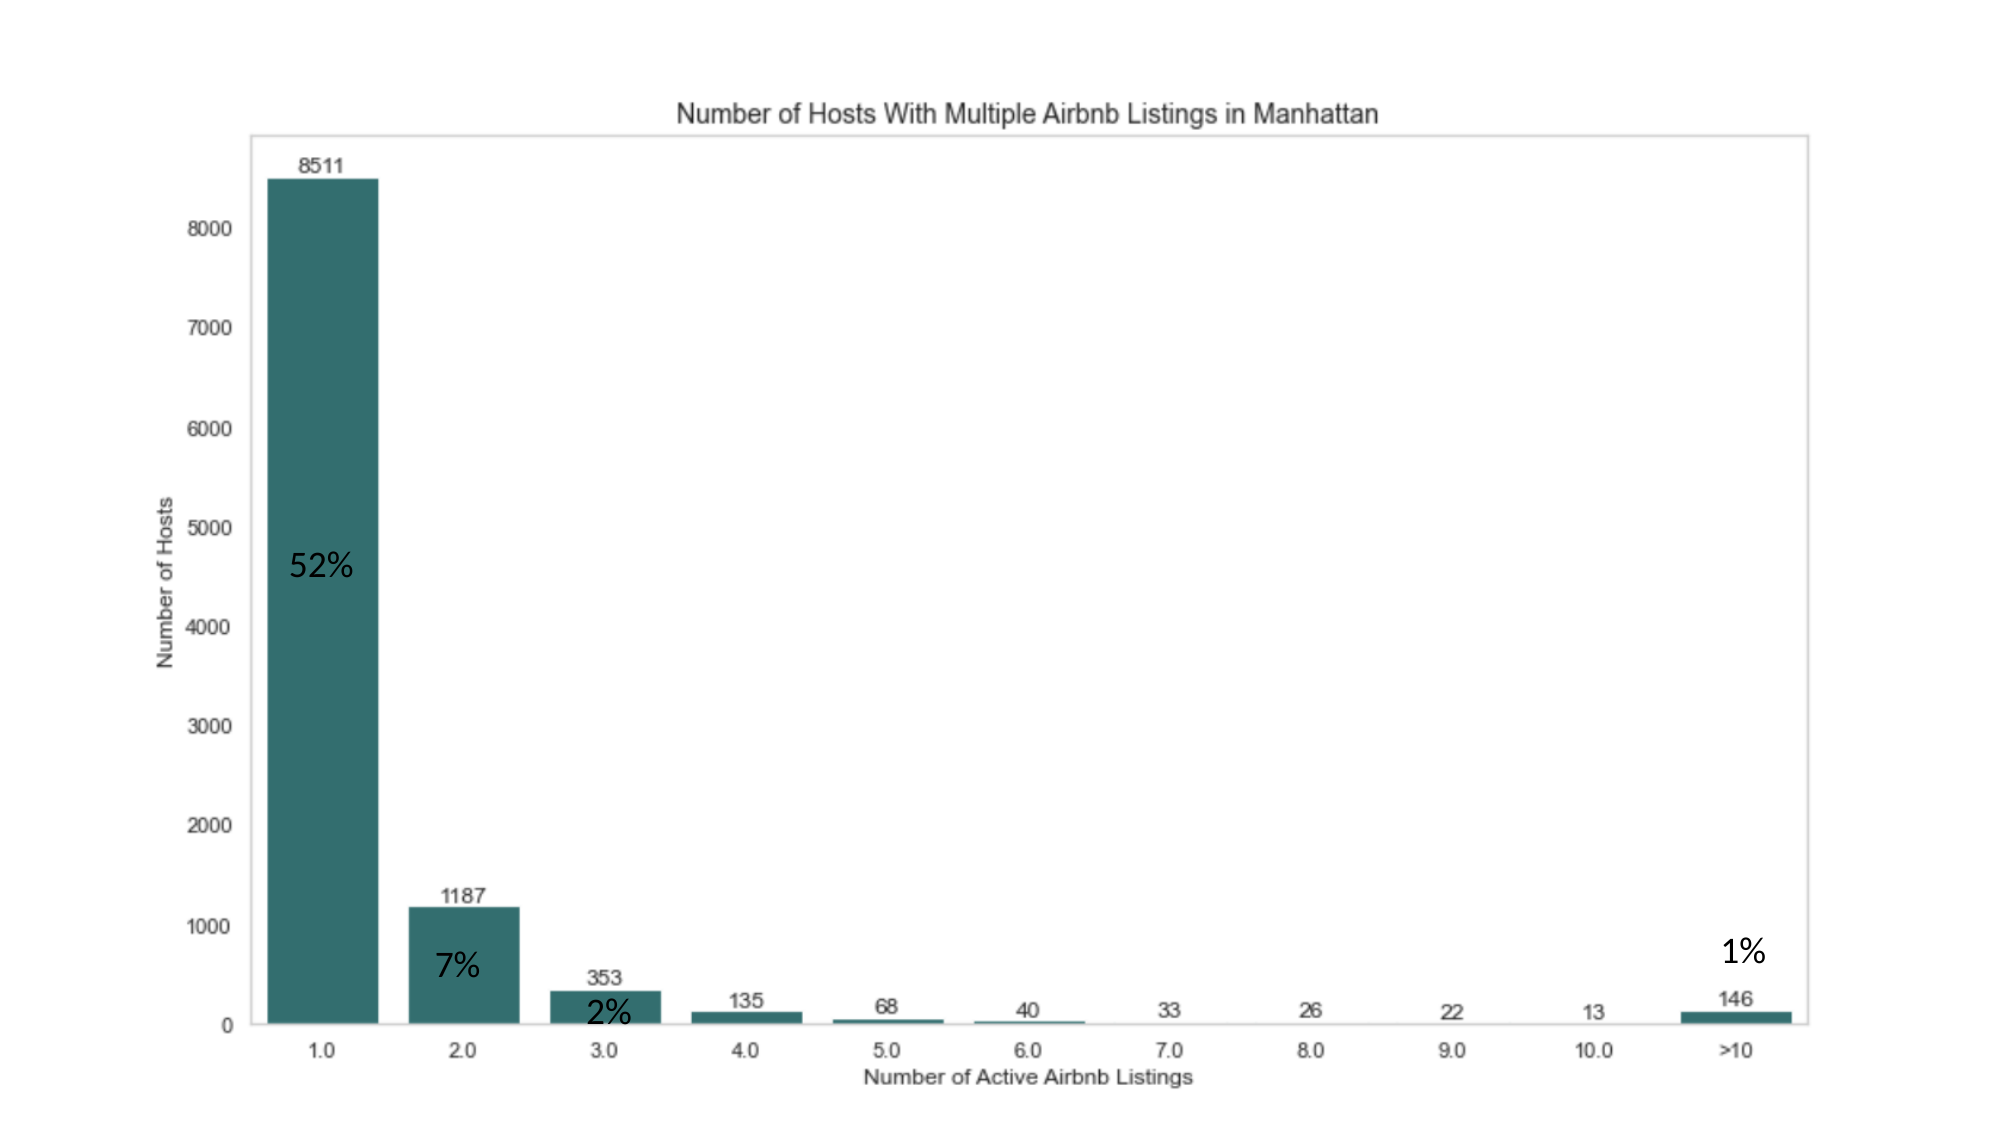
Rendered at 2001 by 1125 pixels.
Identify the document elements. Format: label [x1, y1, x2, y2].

list [143, 94, 1858, 1104]
